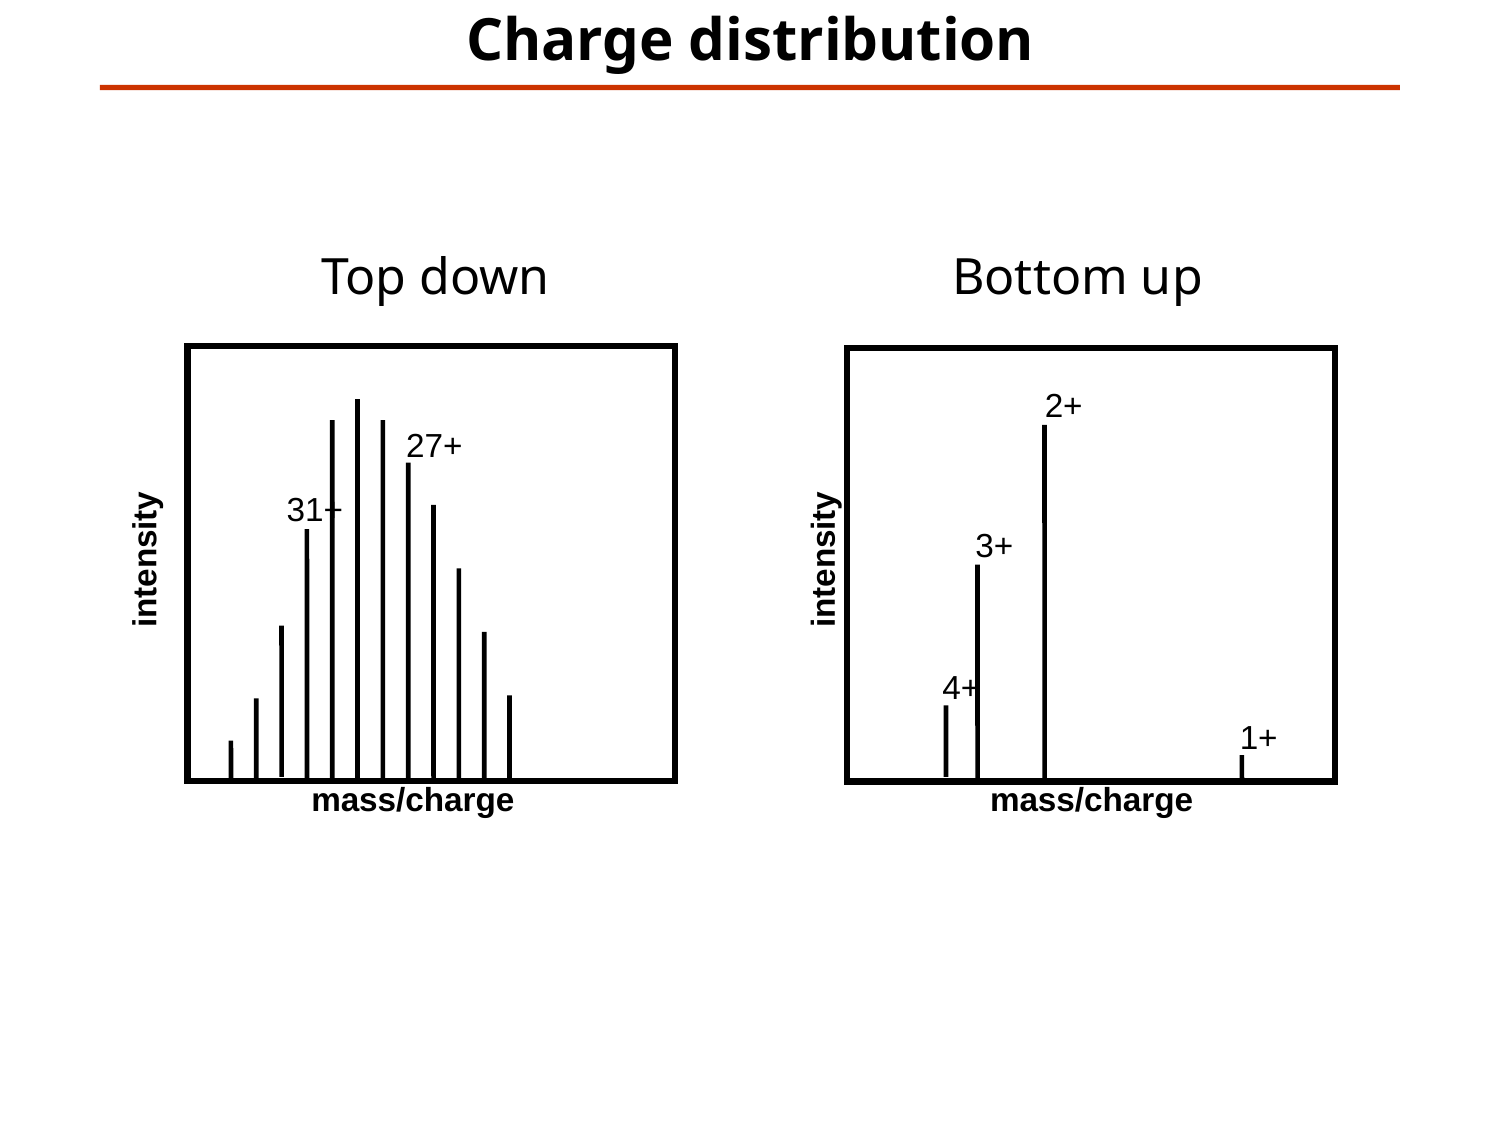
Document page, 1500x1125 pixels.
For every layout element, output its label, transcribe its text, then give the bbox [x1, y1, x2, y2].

text_box 2+ [1030, 376, 1098, 432]
text_box intensity [794, 476, 847, 643]
text_box 31+ [271, 480, 359, 536]
text_box [187, 346, 675, 782]
text_box Charge distribution [74, 0, 1425, 75]
text_box intensity [115, 476, 171, 643]
text_box [847, 347, 1335, 782]
text_box 1+ [1224, 708, 1293, 764]
text_box 4+ [927, 658, 996, 714]
title Top down Bottom up [87, 237, 1438, 313]
text_box 27+ [391, 416, 478, 472]
text_box mass/charge [296, 782, 530, 826]
text_box 3+ [960, 516, 1029, 572]
text_box mass/charge [975, 782, 1209, 826]
